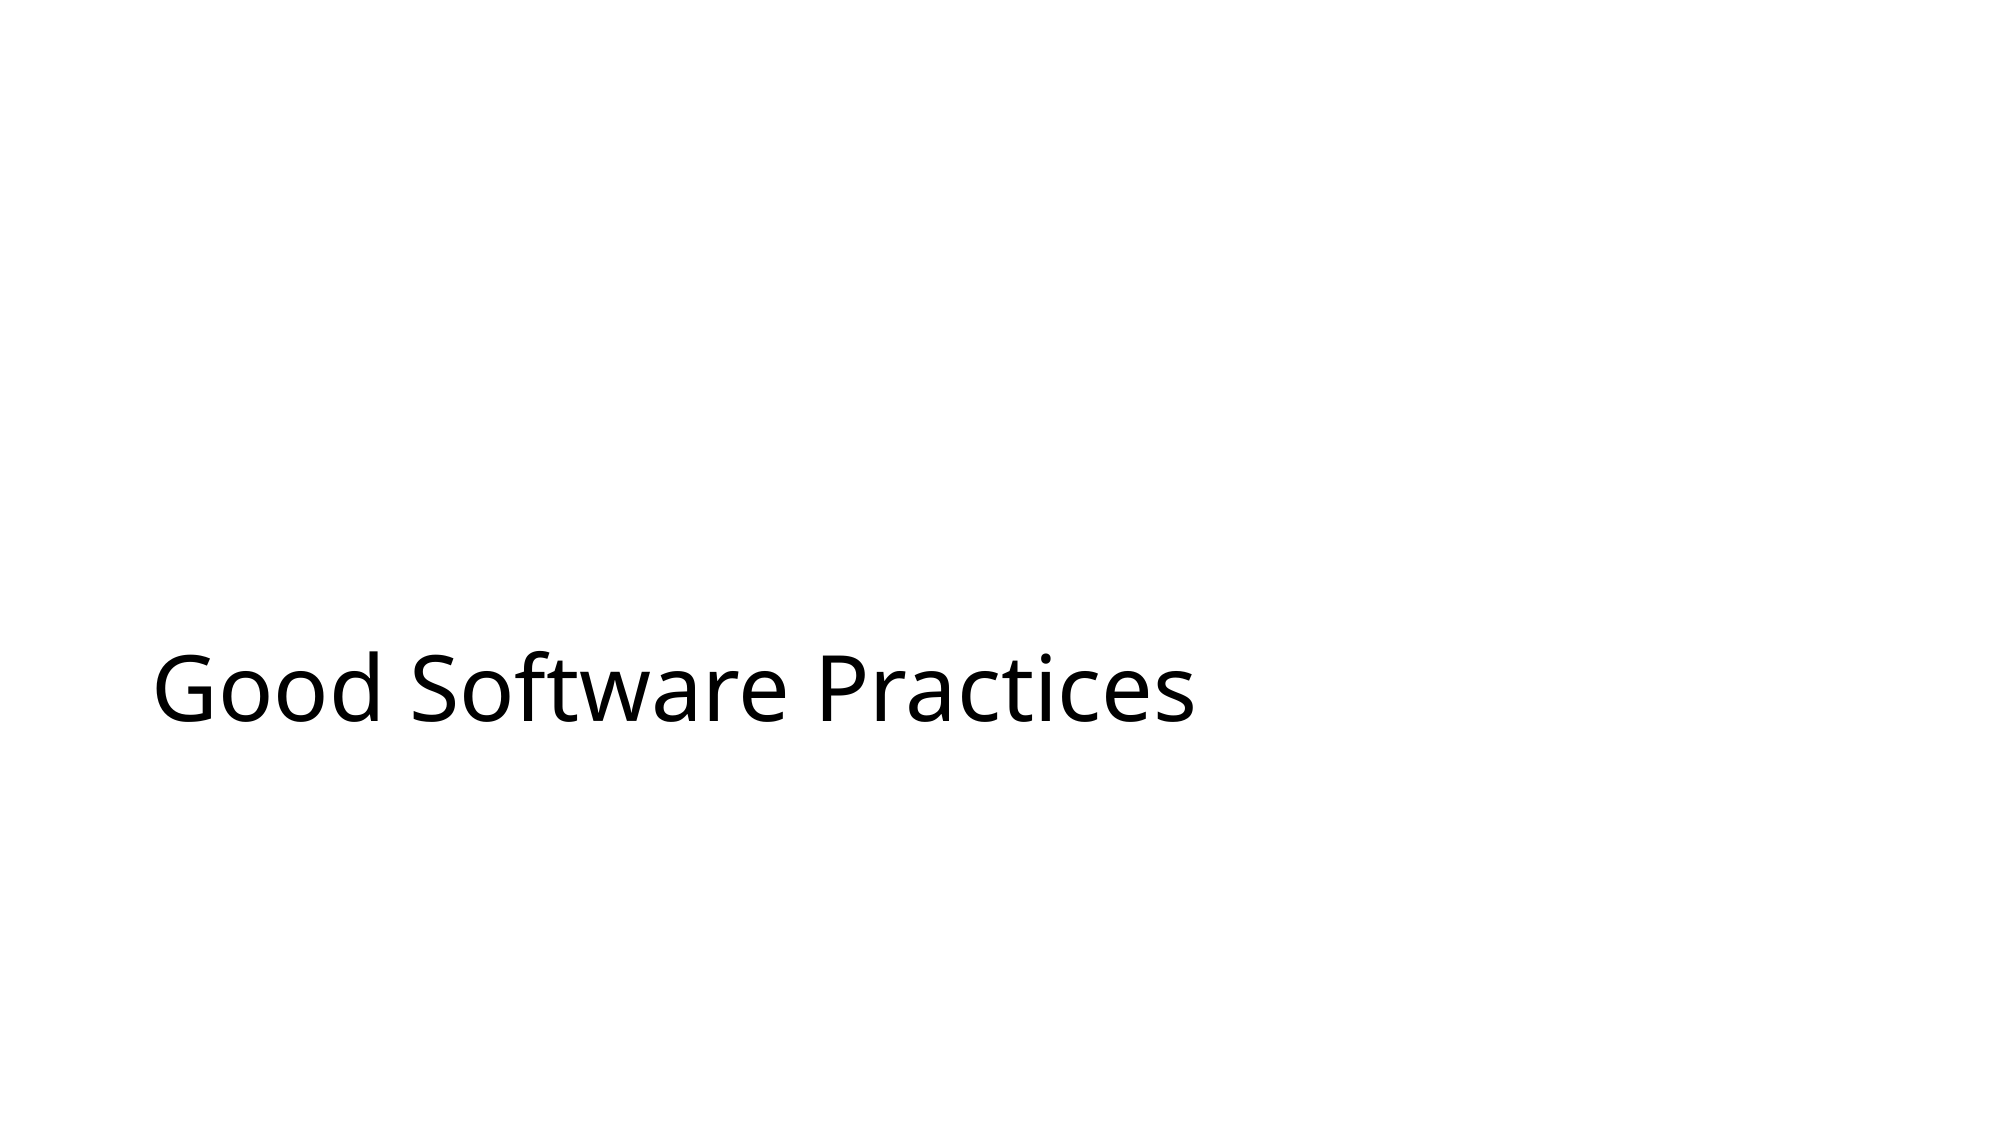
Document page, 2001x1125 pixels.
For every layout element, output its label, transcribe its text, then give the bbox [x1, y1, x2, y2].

title Good Software Practices [136, 280, 1862, 749]
